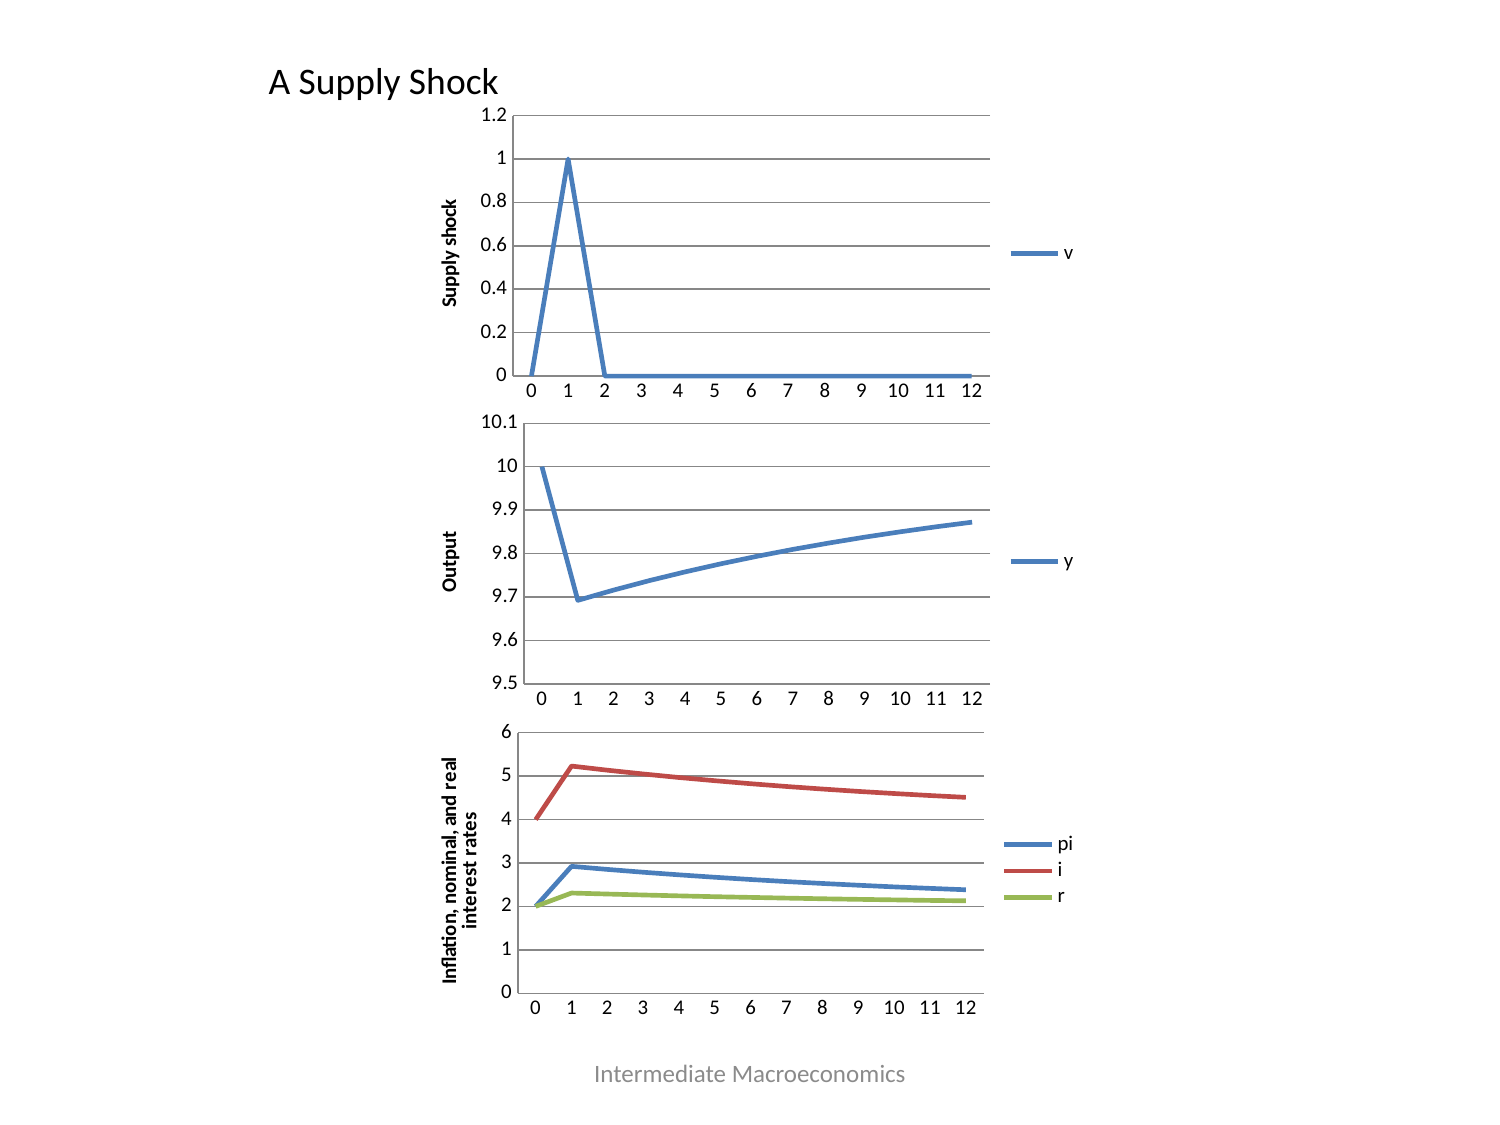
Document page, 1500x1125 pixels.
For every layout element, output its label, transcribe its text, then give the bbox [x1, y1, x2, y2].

chart [407, 98, 1093, 1026]
footer Intermediate Macroeconomics [512, 1042, 988, 1103]
text_box A Supply Shock [253, 49, 1258, 110]
